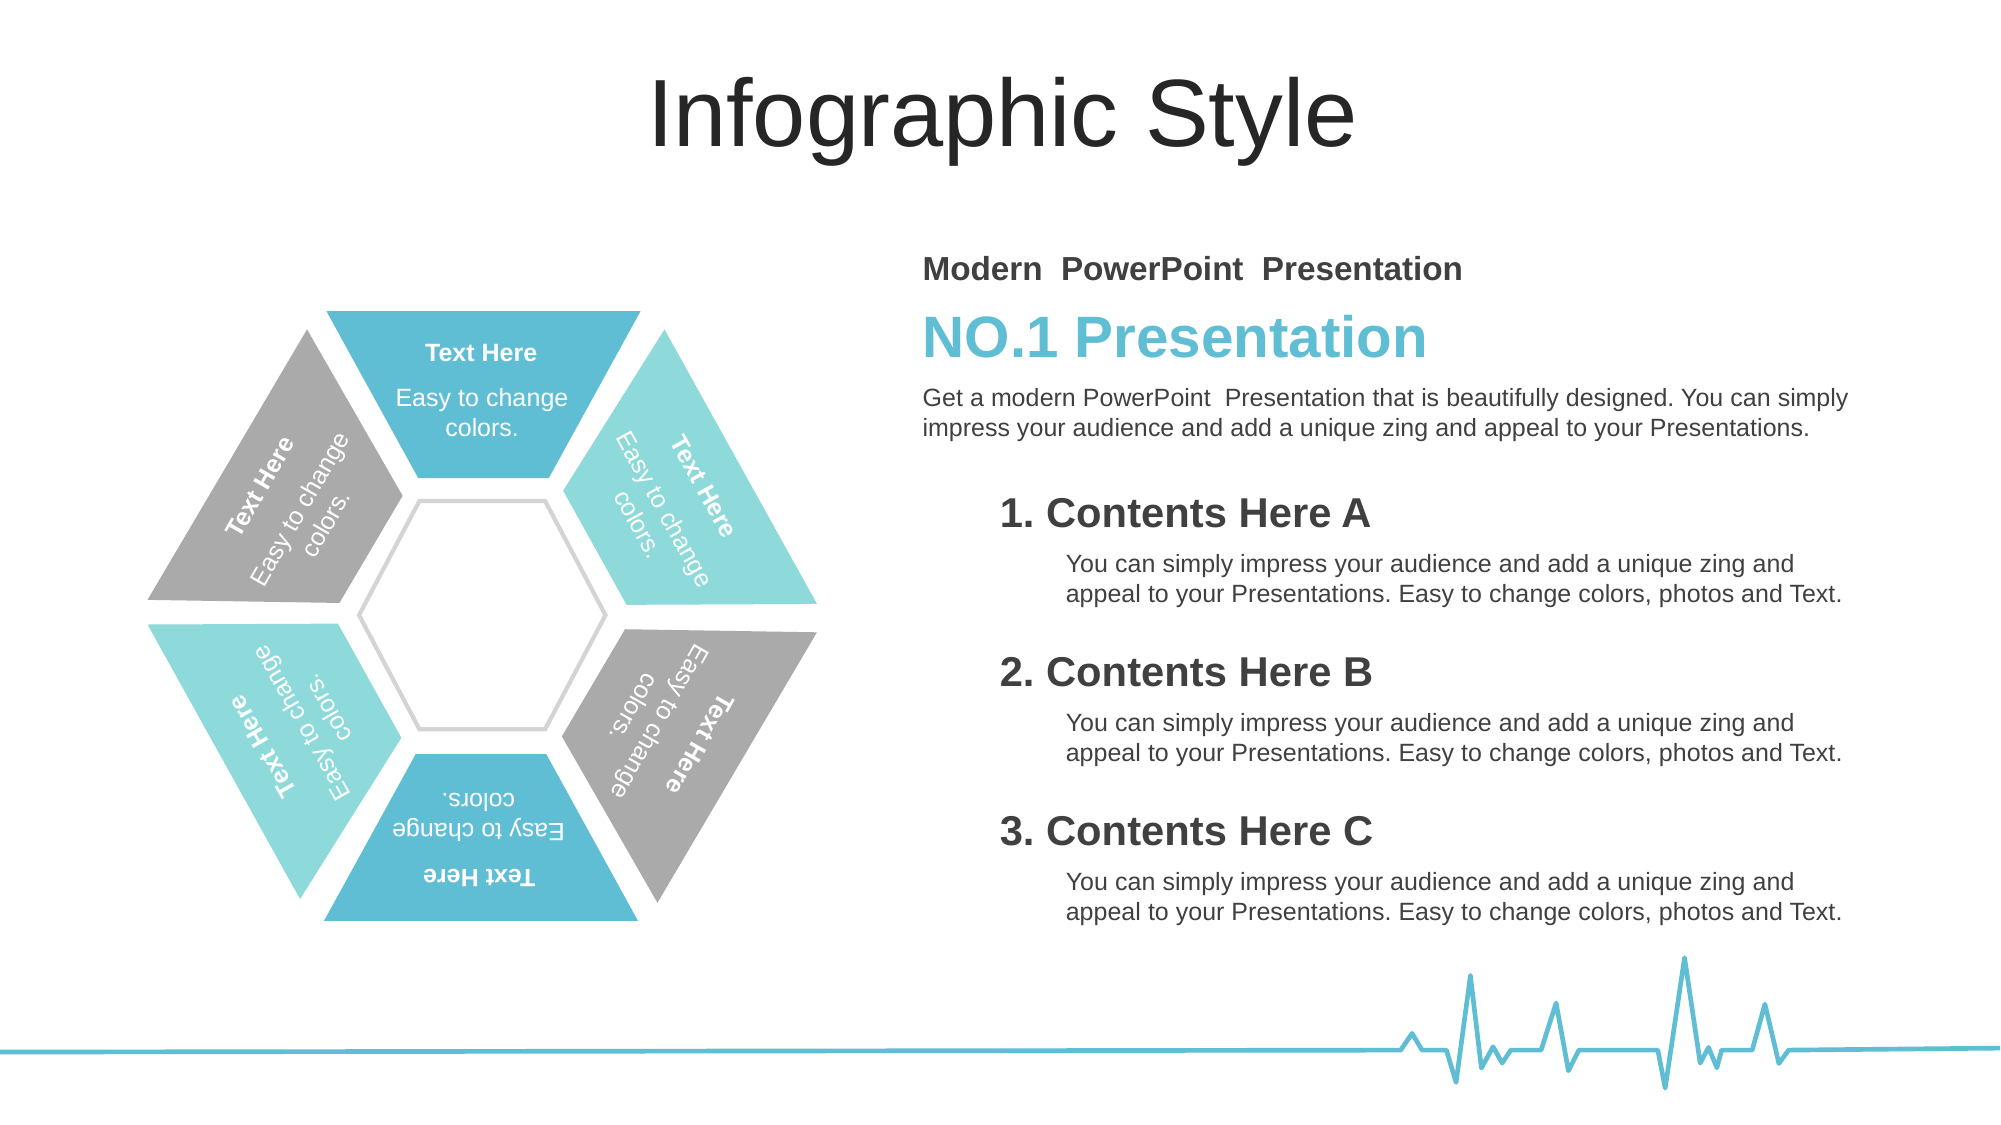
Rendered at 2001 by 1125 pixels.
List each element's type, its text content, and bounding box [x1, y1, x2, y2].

text_box [595, 788, 727, 905]
text_box [357, 499, 607, 731]
text_box [324, 310, 643, 389]
text_box [599, 327, 730, 444]
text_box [550, 666, 784, 788]
list Infographic Style [53, 55, 1952, 175]
text_box [409, 451, 555, 480]
text_box [603, 551, 819, 606]
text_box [985, 478, 1875, 617]
text_box [322, 840, 640, 922]
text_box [985, 796, 1875, 935]
text_box [145, 551, 364, 604]
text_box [985, 637, 1875, 776]
text_box [410, 753, 550, 780]
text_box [175, 443, 409, 565]
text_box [365, 328, 599, 451]
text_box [361, 780, 595, 902]
text_box [602, 628, 819, 691]
text_box NO.1 Presentation [907, 295, 1875, 374]
text_box Modern PowerPoint Presentation [907, 239, 1875, 295]
text_box [237, 788, 361, 902]
text_box [238, 327, 365, 443]
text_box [176, 666, 410, 788]
text_box Get a modern PowerPoint Presentation that is beautifully designed. You can simply impress your audience and add a unique zing and appeal to your Presentations. [907, 374, 1875, 449]
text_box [555, 444, 789, 566]
text_box [145, 622, 363, 678]
